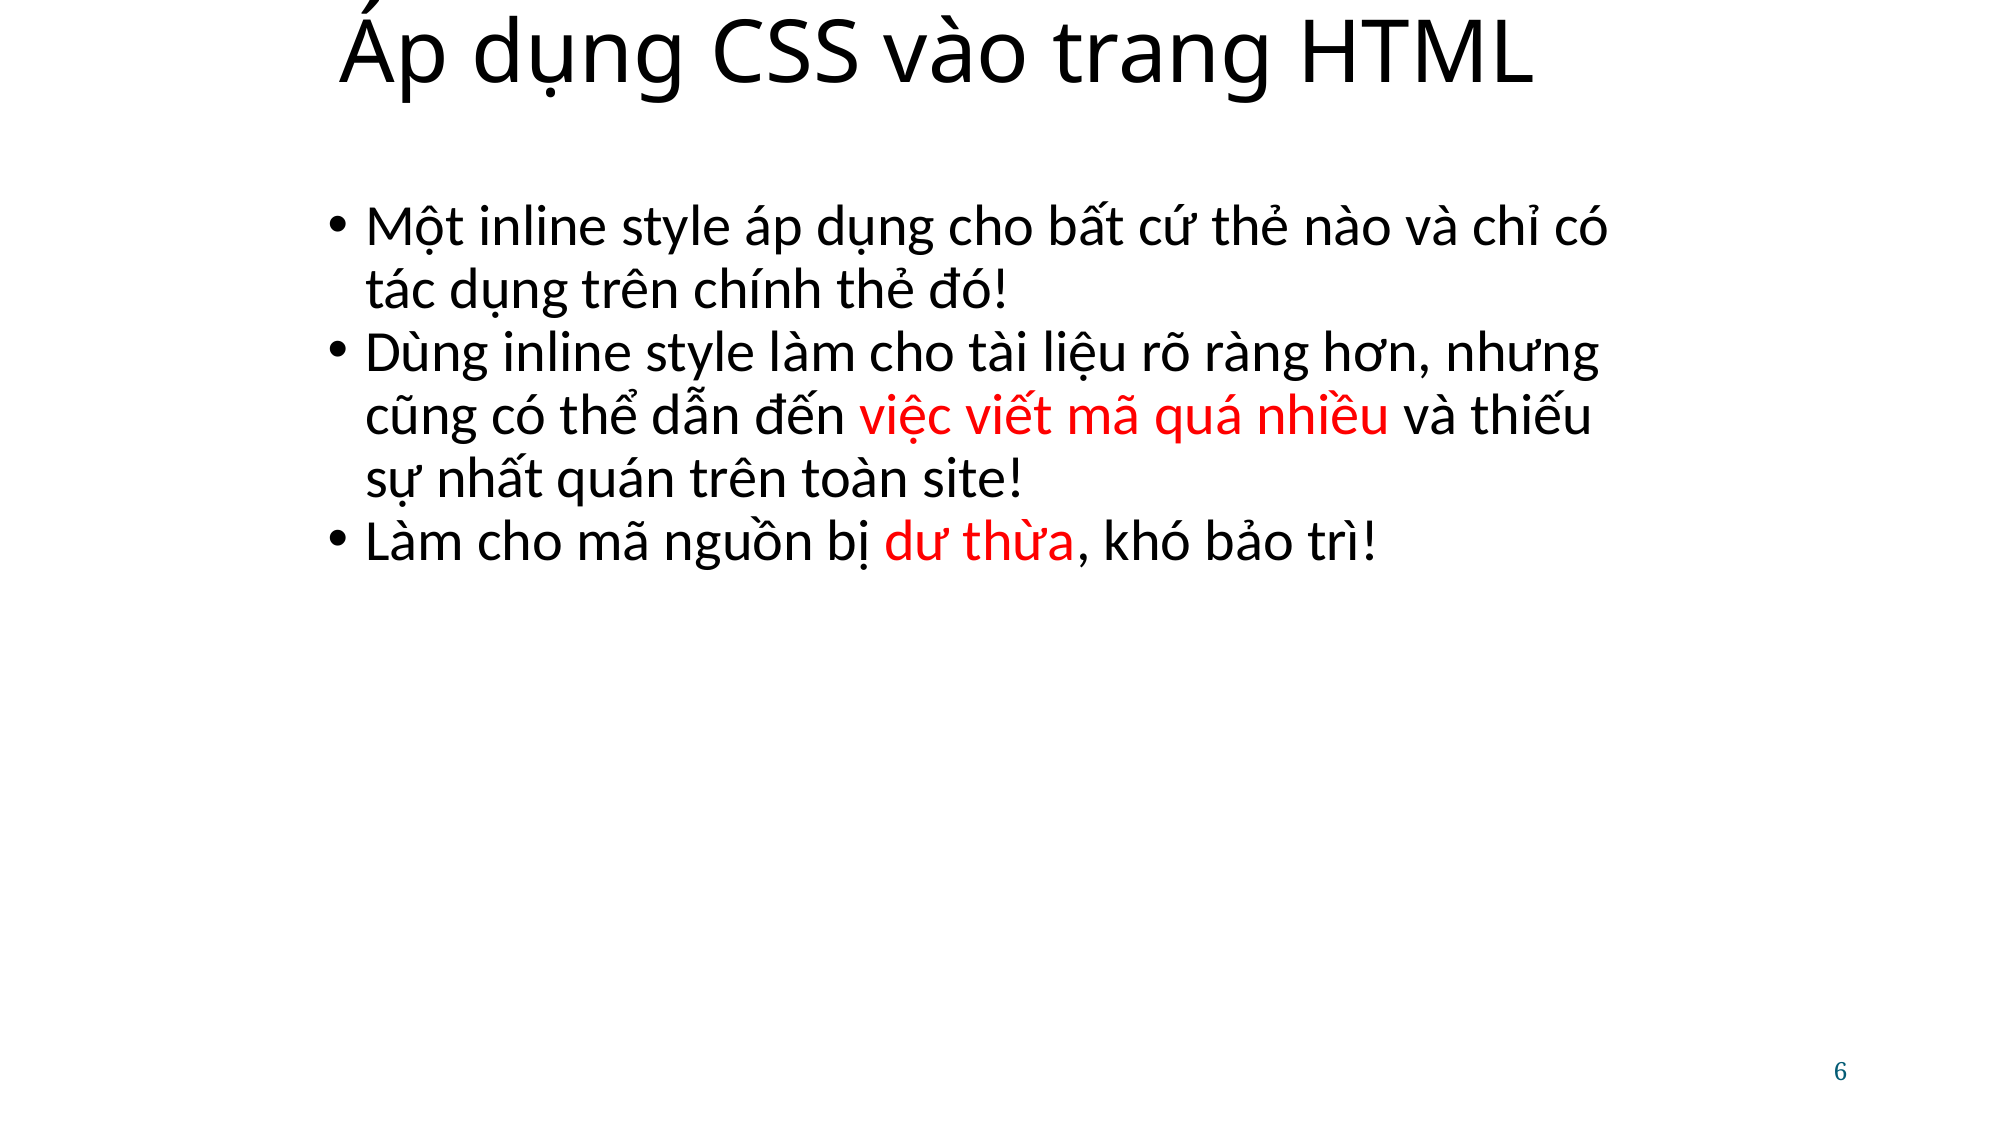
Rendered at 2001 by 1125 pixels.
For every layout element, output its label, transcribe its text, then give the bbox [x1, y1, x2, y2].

title Áp dụng CSS vào trang HTML [324, 0, 1713, 110]
slide_number 6 [1412, 1042, 1863, 1103]
list Một inline style áp dụng cho bất cứ thẻ nào và chỉ có tác dụng trên chính thẻ đó! Dùng inline style làm cho tài liệu rõ ràng hơn, nhưng cũng có thể dẫn đến việc viết mã quá nhiều và thiếu sự nhất quán trên toàn site! Làm cho mã nguồn bị dư thừa, khó bảo trì! [312, 187, 1663, 1025]
